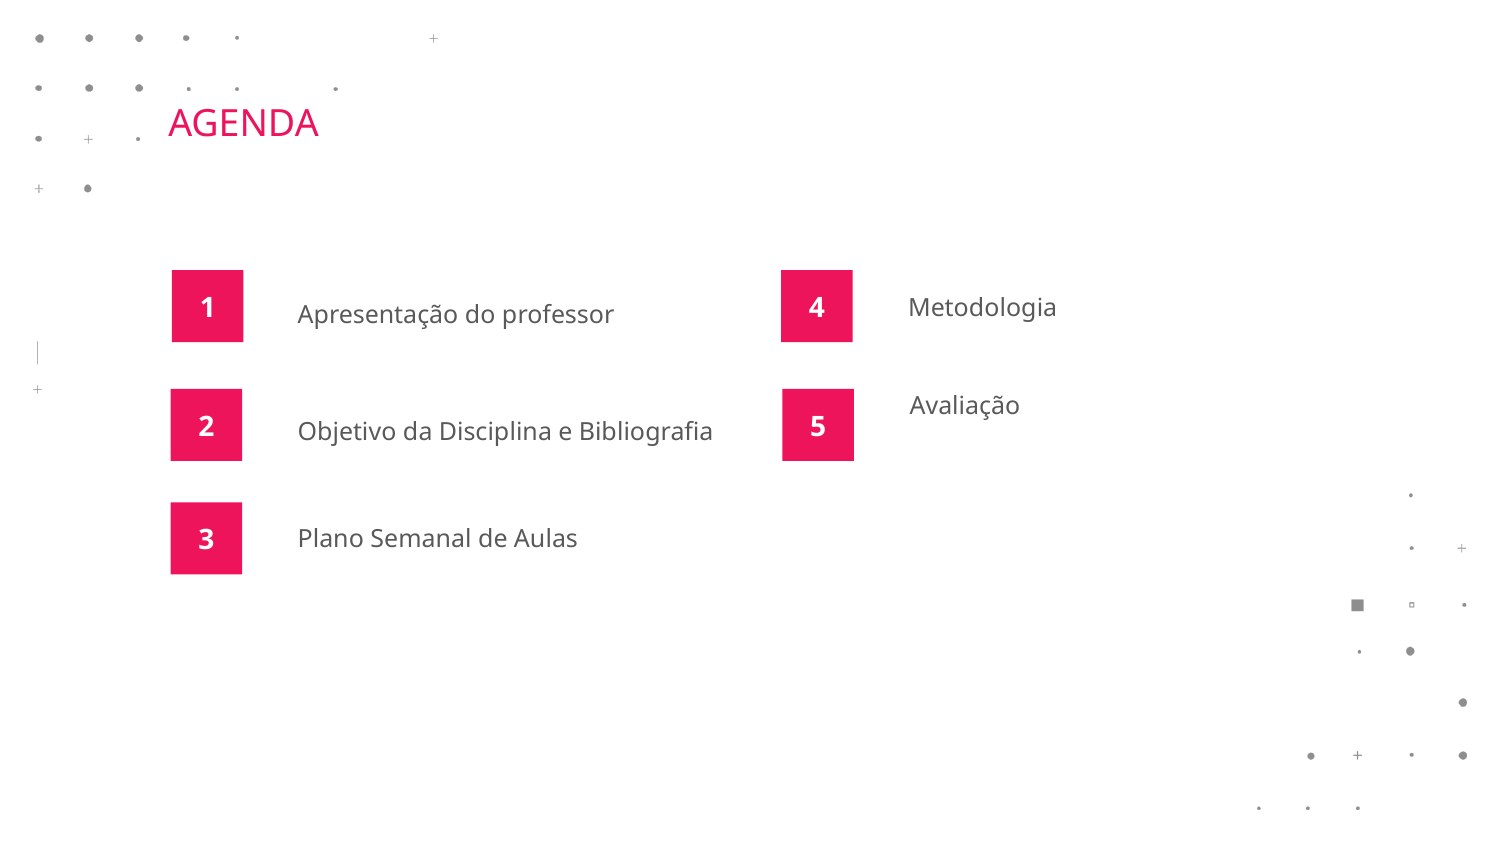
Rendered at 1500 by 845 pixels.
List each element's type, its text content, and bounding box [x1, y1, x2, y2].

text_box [170, 270, 1244, 575]
picture [33, 34, 1467, 810]
text_box AGENDA [153, 91, 782, 151]
